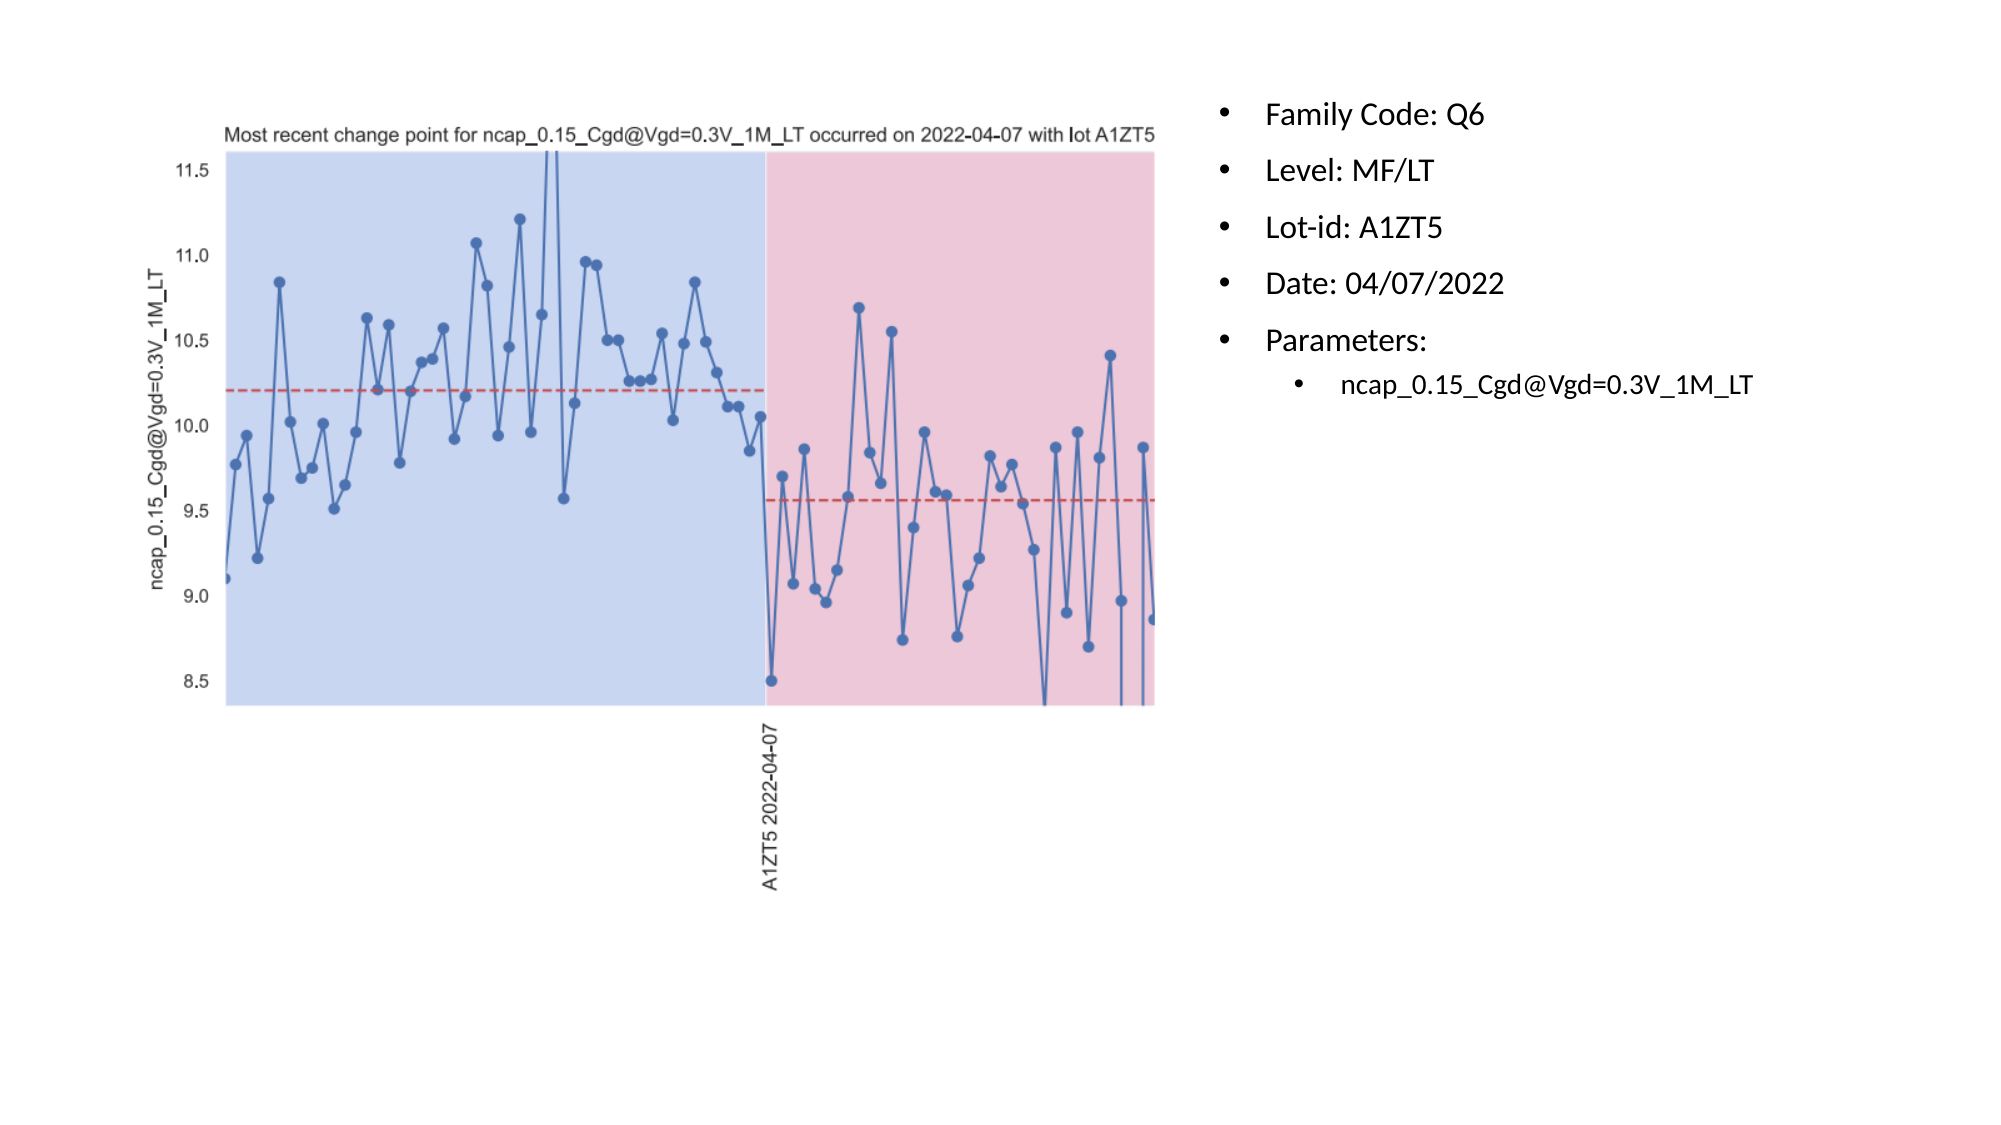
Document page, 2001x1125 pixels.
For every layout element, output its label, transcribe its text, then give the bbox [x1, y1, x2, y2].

text_box Family Code: Q6 Level: MF/LT Lot-id: A1ZT5 Date: 04/07/2022 Parameters: ncap_0.15_Cgd@Vgd=0.3V_1M_LT [1204, 88, 1973, 977]
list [88, 67, 1213, 948]
